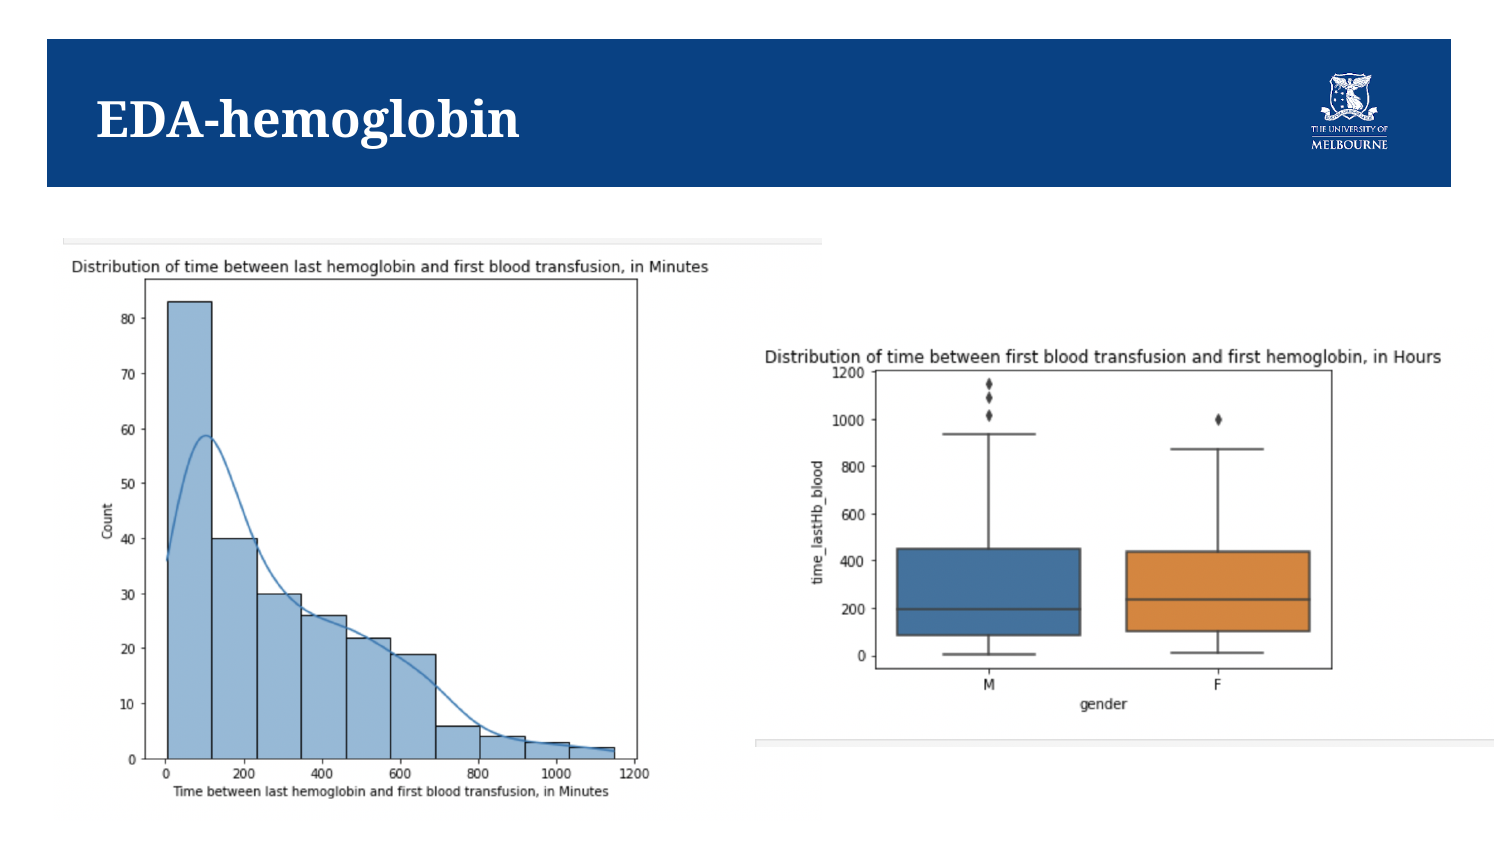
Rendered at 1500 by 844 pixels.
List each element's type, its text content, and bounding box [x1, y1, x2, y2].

picture [53, 238, 1494, 822]
title EDA-hemoglobin [81, 67, 1145, 159]
picture [47, 39, 1451, 187]
